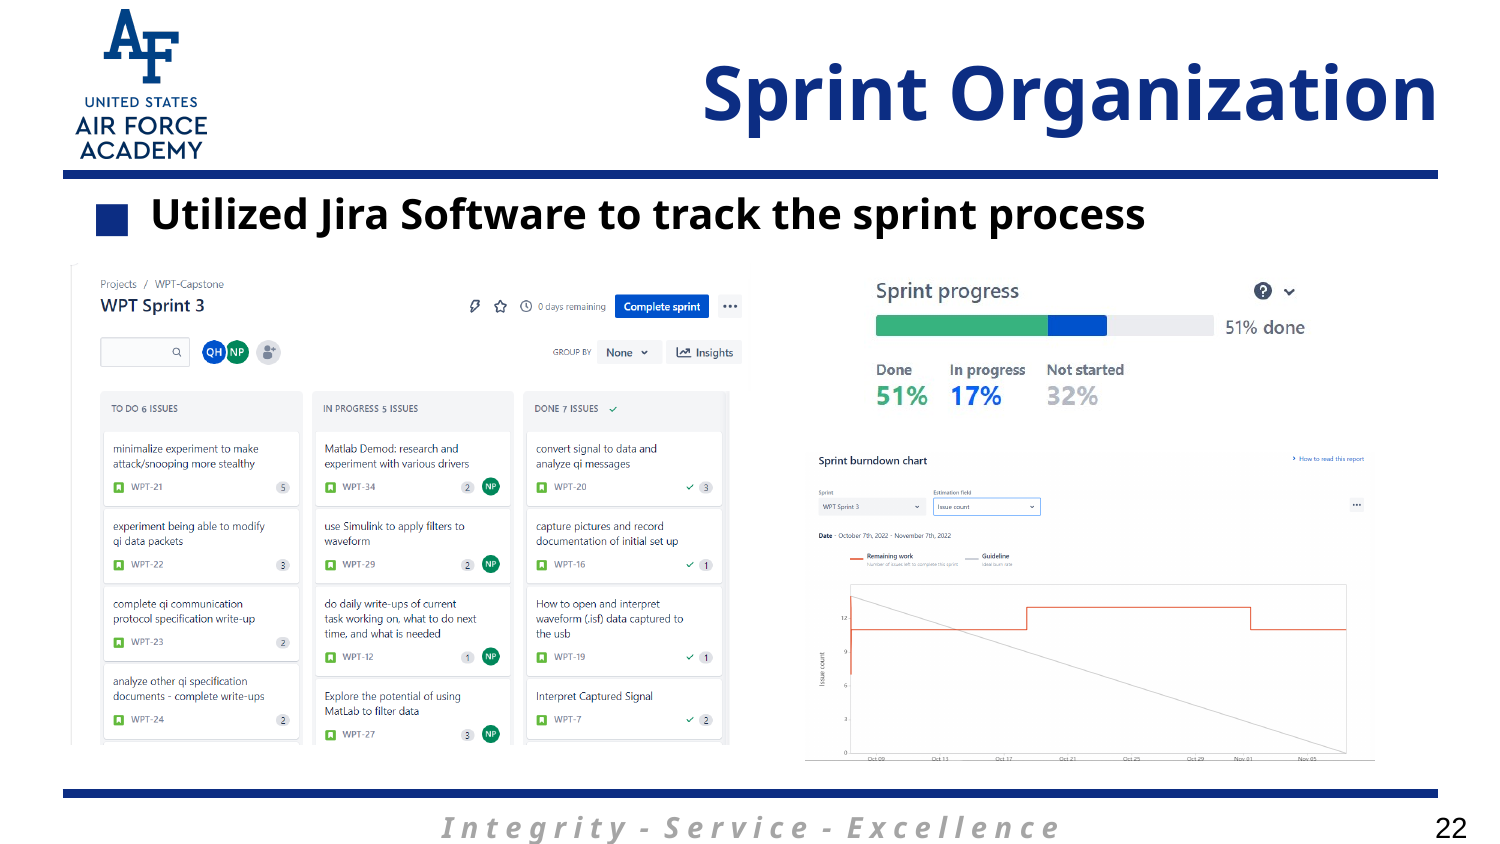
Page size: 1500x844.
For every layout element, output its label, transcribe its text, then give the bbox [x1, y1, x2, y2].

picture [864, 263, 1315, 422]
title Sprint Organization [300, 22, 1455, 158]
picture [804, 451, 1376, 762]
picture [75, 9, 207, 159]
picture [70, 263, 751, 745]
subtitle Utilized Jira Software to track the sprint process [60, 180, 1440, 788]
slide_number 22 [1402, 802, 1500, 844]
